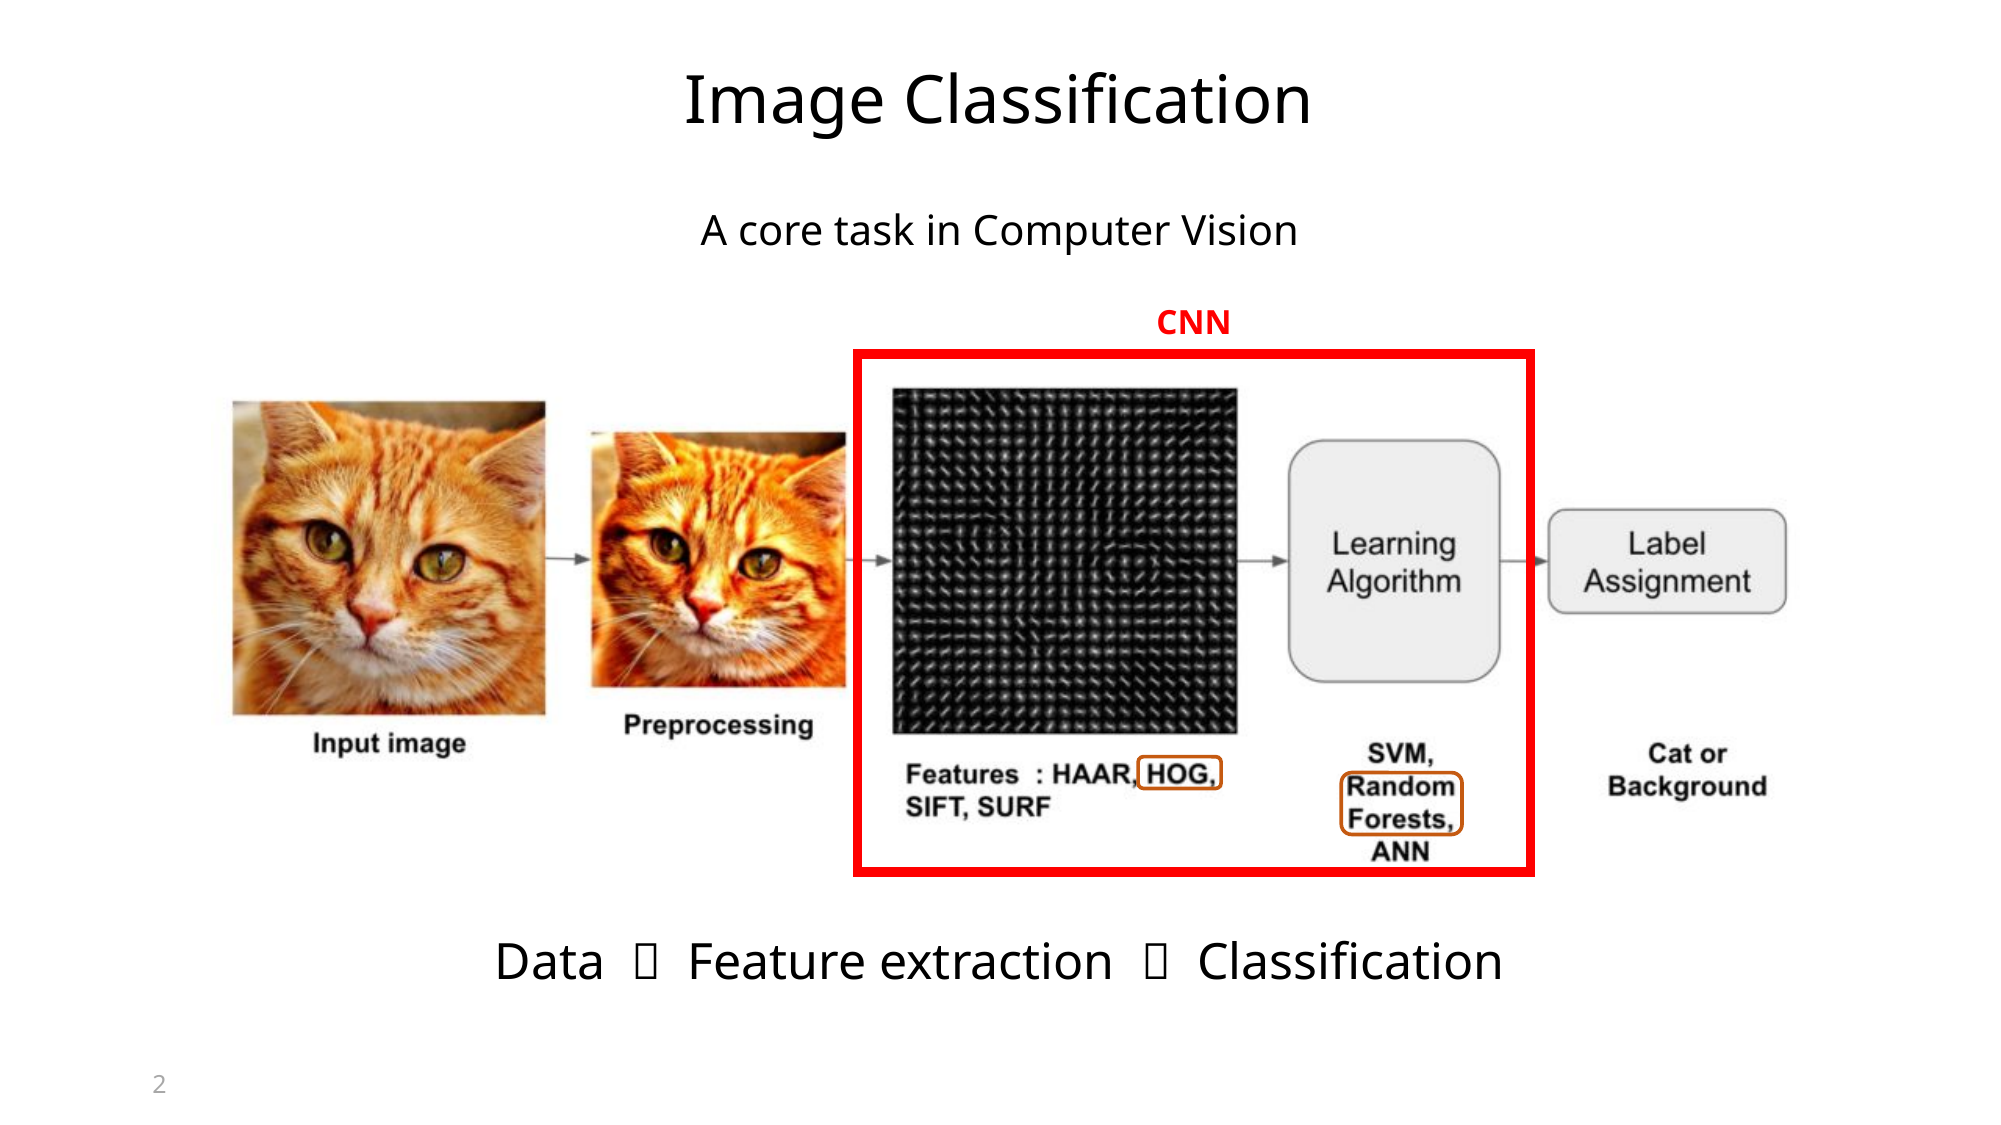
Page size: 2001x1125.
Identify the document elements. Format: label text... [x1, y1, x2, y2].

slide_number 2 [137, 1055, 588, 1115]
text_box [211, 323, 1812, 906]
title Image Classification A core task in Computer Vision [137, 162, 1863, 238]
text_box Data  Feature extraction  Classification [480, 922, 1520, 998]
text_box CNN [1066, 293, 1322, 323]
